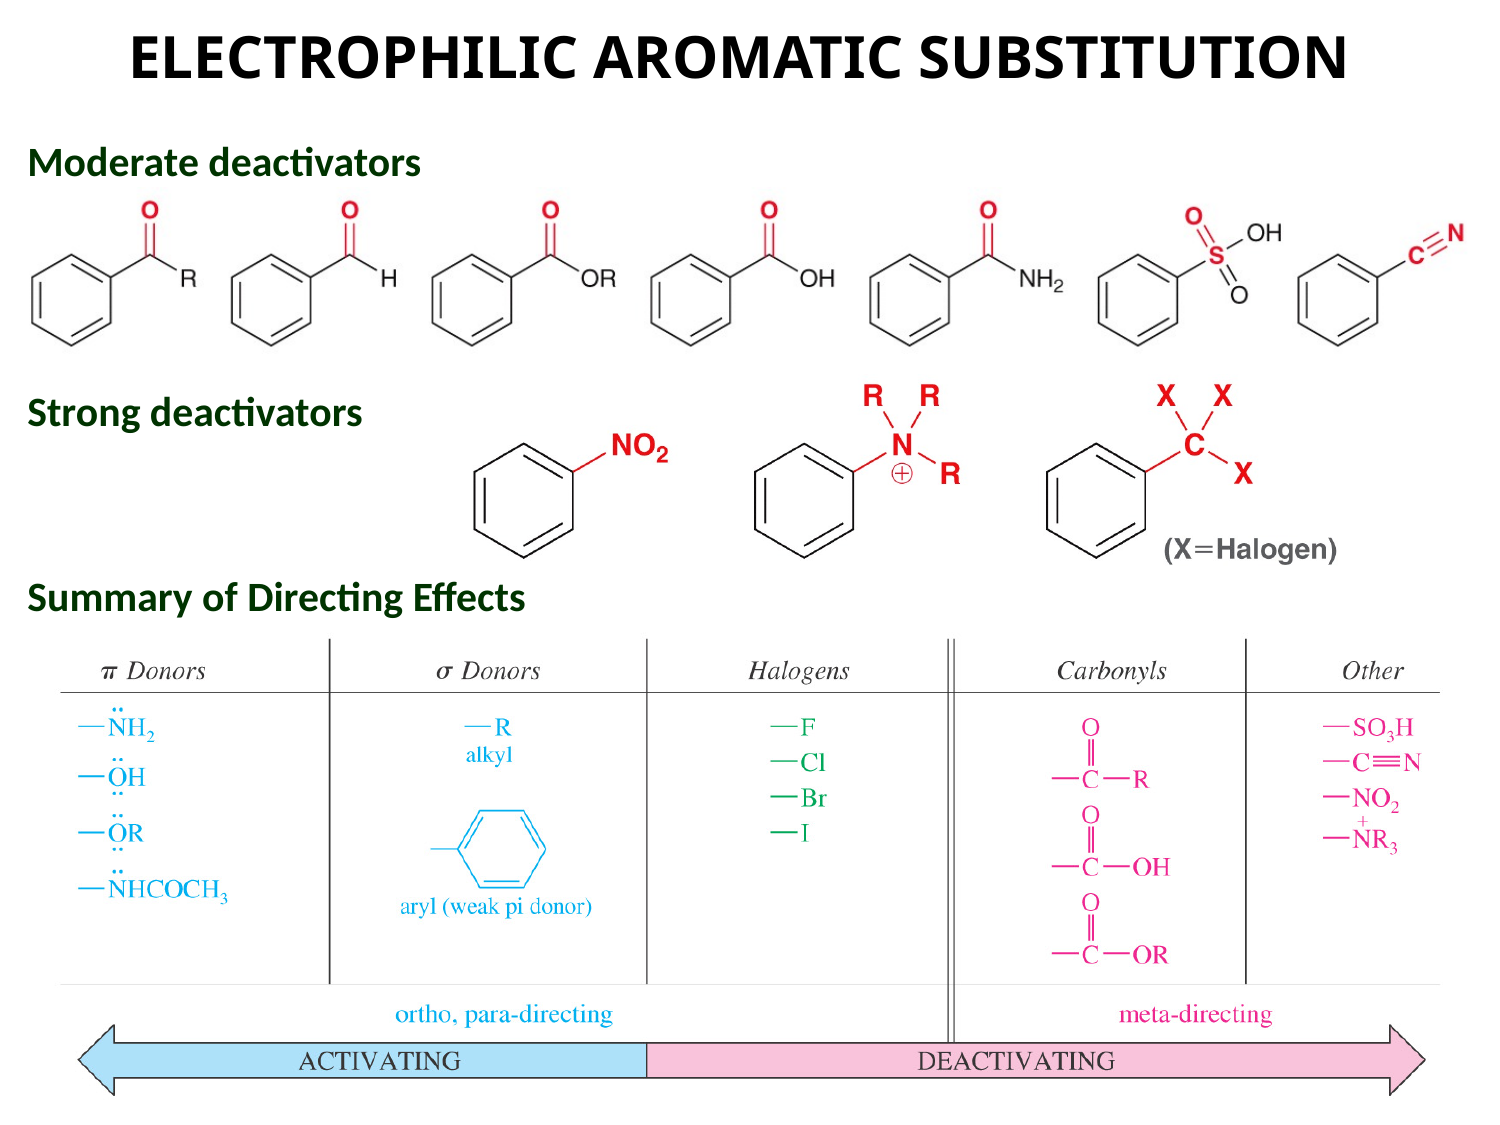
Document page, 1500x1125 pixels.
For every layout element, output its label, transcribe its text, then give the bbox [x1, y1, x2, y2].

text_box ELECTROPHILIC AROMATIC SUBSTITUTION Moderate deactivators Strong deactivators Summary of Directing Effects [12, 12, 1466, 673]
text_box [21, 187, 1476, 1101]
